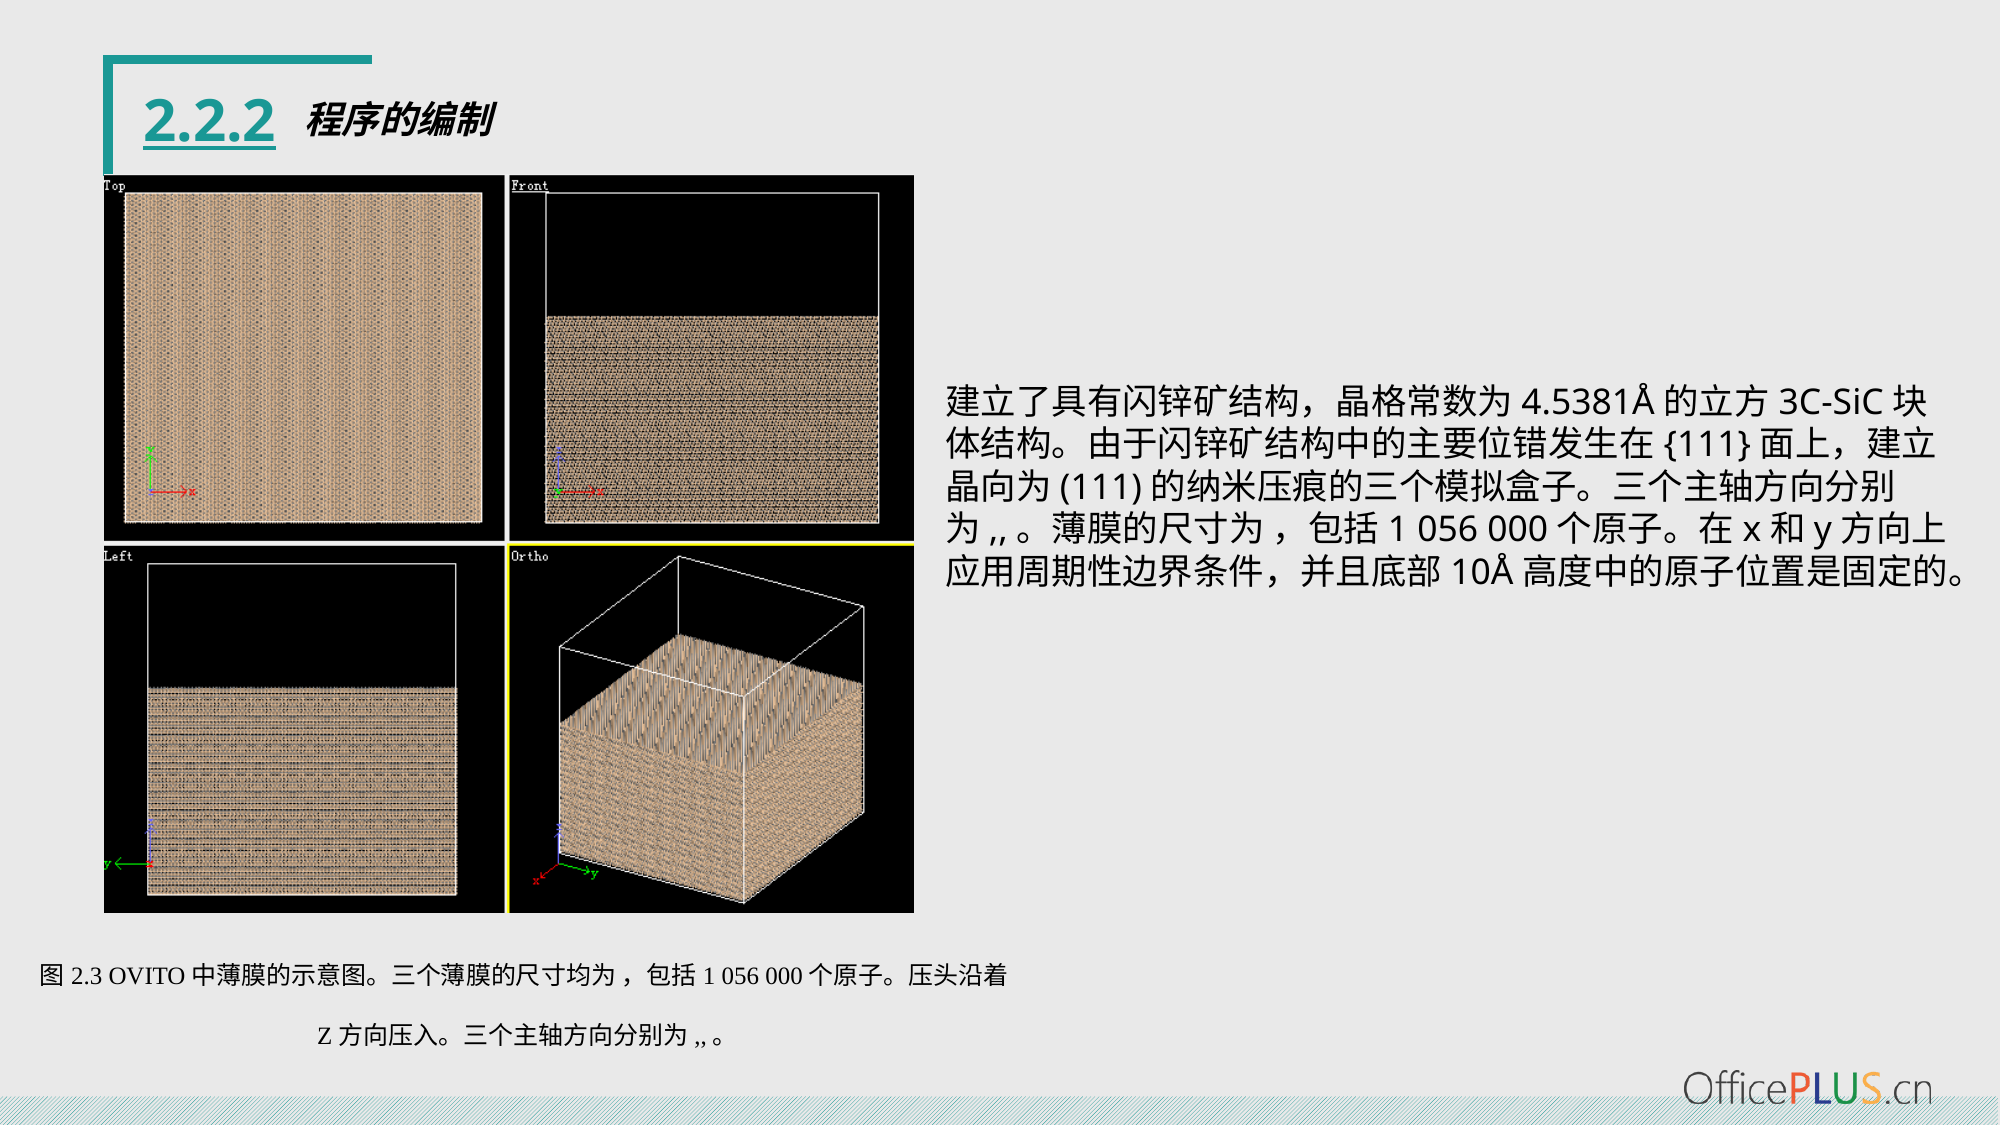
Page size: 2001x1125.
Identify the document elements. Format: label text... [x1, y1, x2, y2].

text_box 程序的编制 [289, 88, 729, 148]
text_box 2.2.2 [128, 75, 331, 161]
picture [1684, 1070, 1931, 1104]
picture [104, 174, 914, 913]
